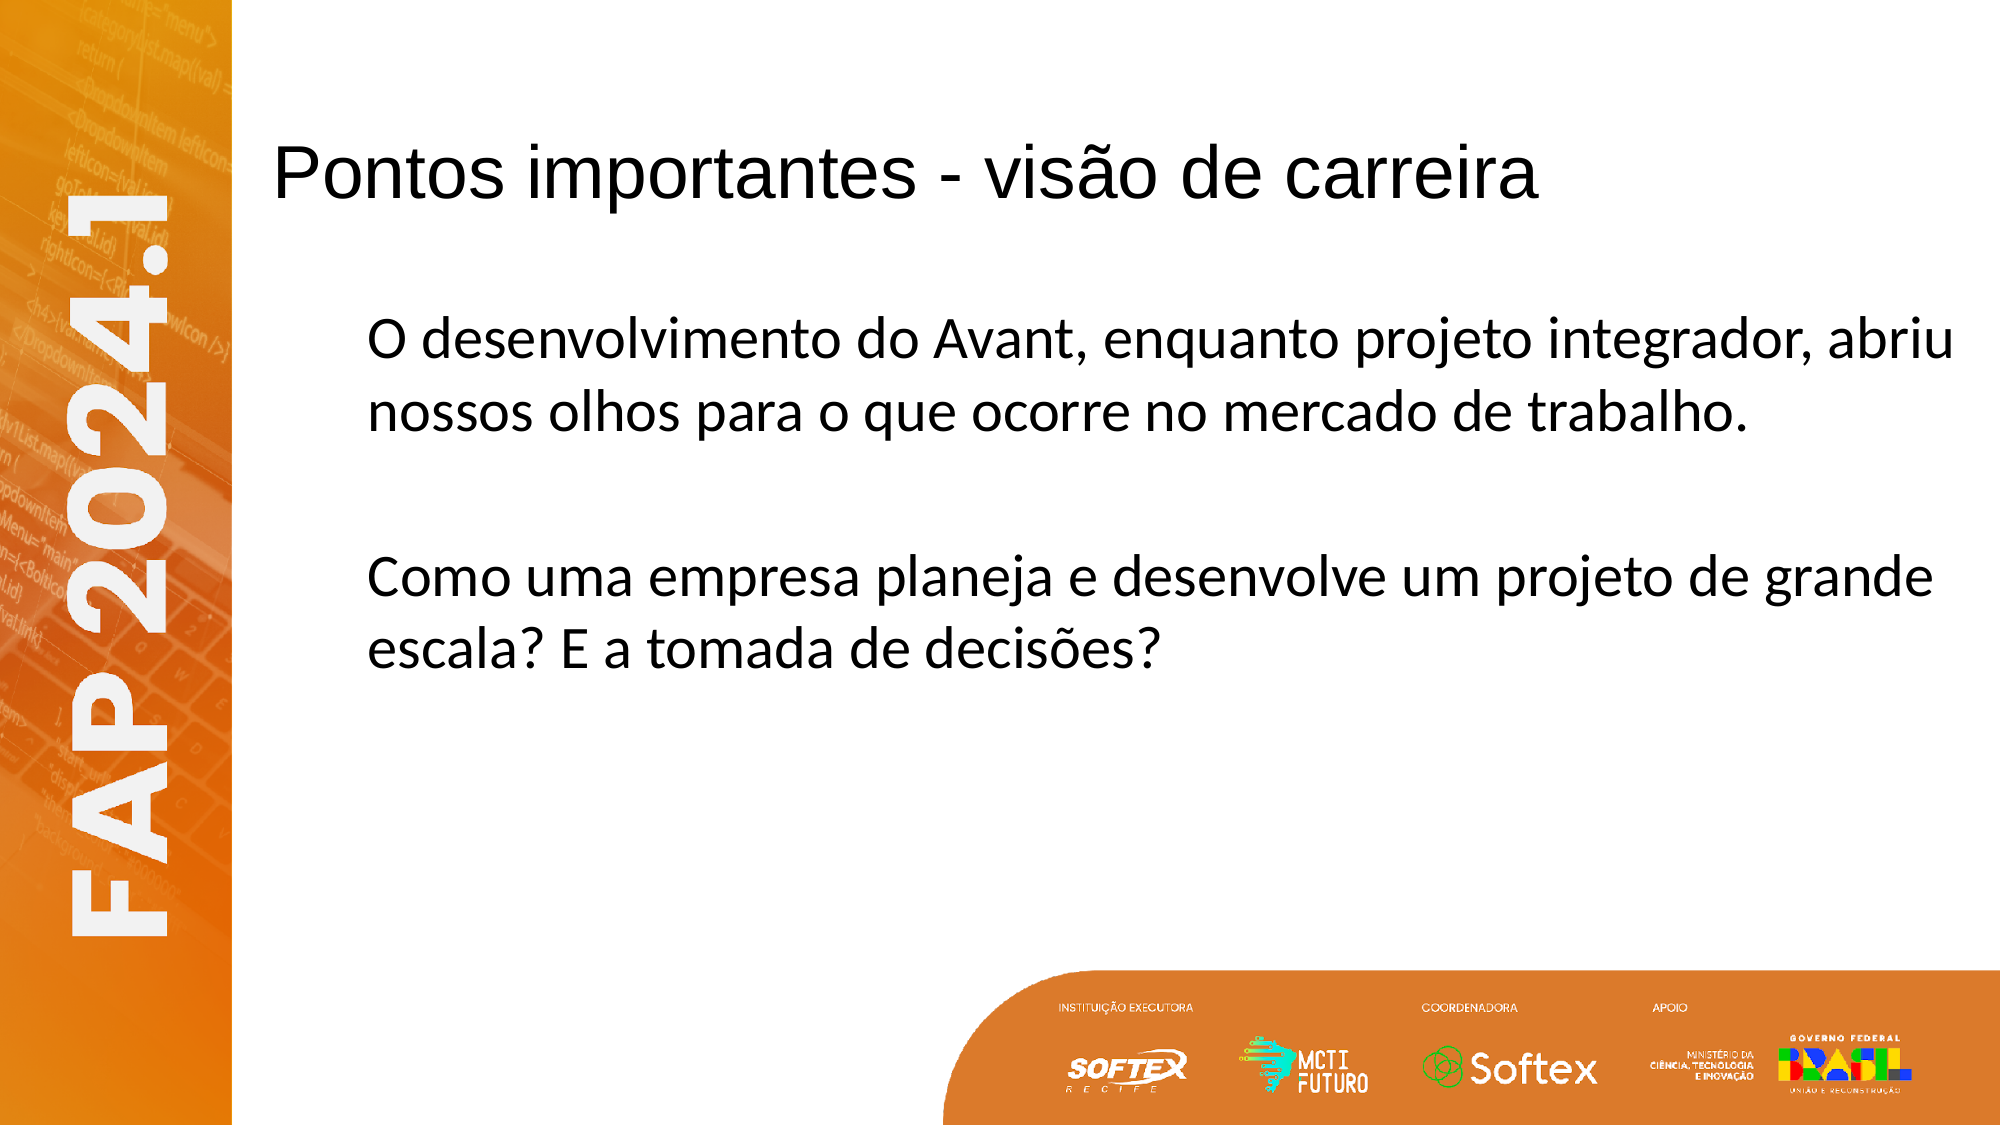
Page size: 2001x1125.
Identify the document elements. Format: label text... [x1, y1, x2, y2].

title Pontos importantes - visão de carreira [257, 59, 1868, 278]
picture [0, 0, 2000, 1125]
list O desenvolvimento do Avant, enquanto projeto integrador, abriu nossos olhos para o que ocorre no mercado de trabalho. Como uma empresa planeja e desenvolve um projeto de grande escala? E a tomada de decisões? [277, 290, 1992, 966]
